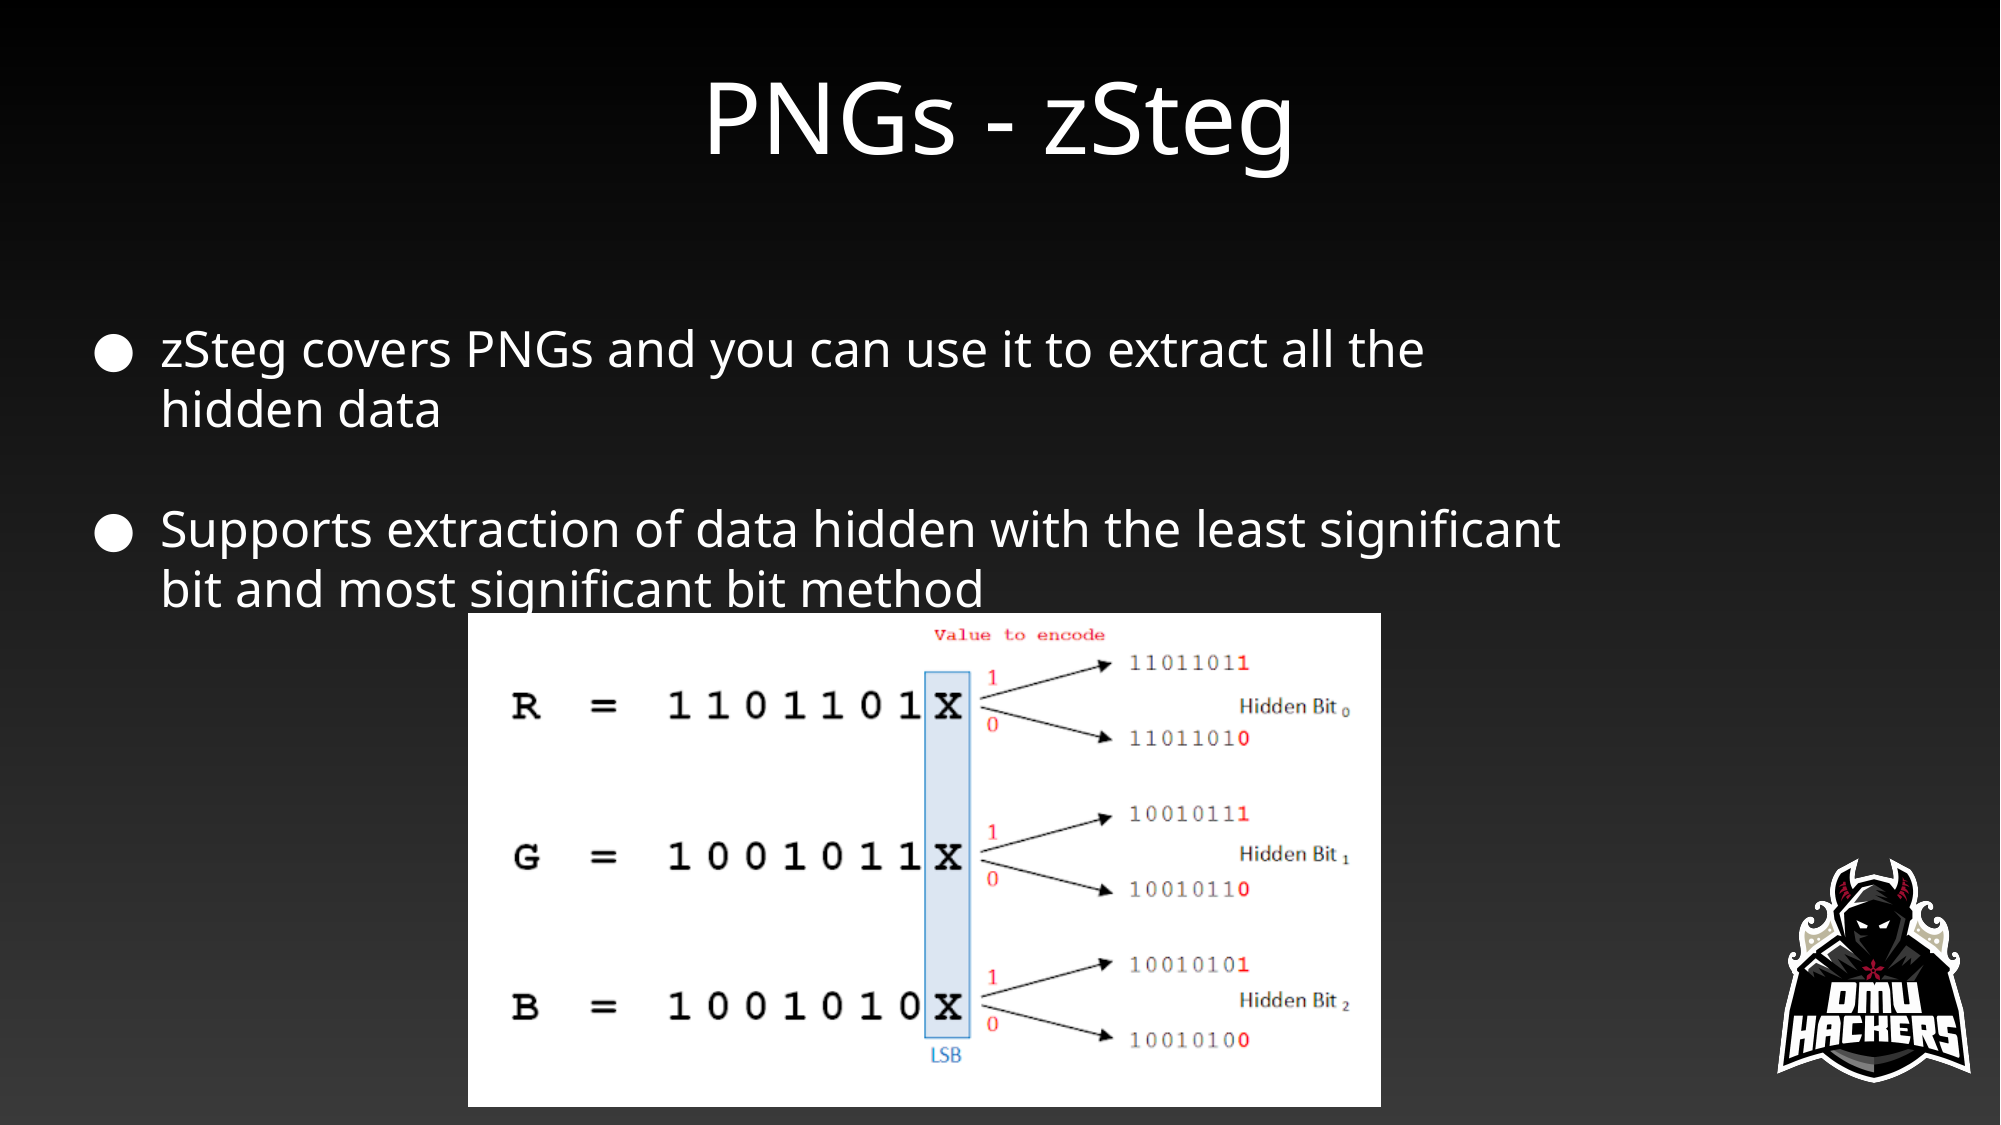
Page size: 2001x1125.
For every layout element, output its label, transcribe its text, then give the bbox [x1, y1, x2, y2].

text_box zSteg covers PNGs and you can use it to extract all the hidden data Supports extraction of data hidden with the least significant bit and most significant bit method [70, 227, 1585, 998]
text_box PNGs - zSteg [31, 23, 1969, 206]
picture [1777, 858, 1971, 1083]
picture [468, 613, 1381, 1107]
